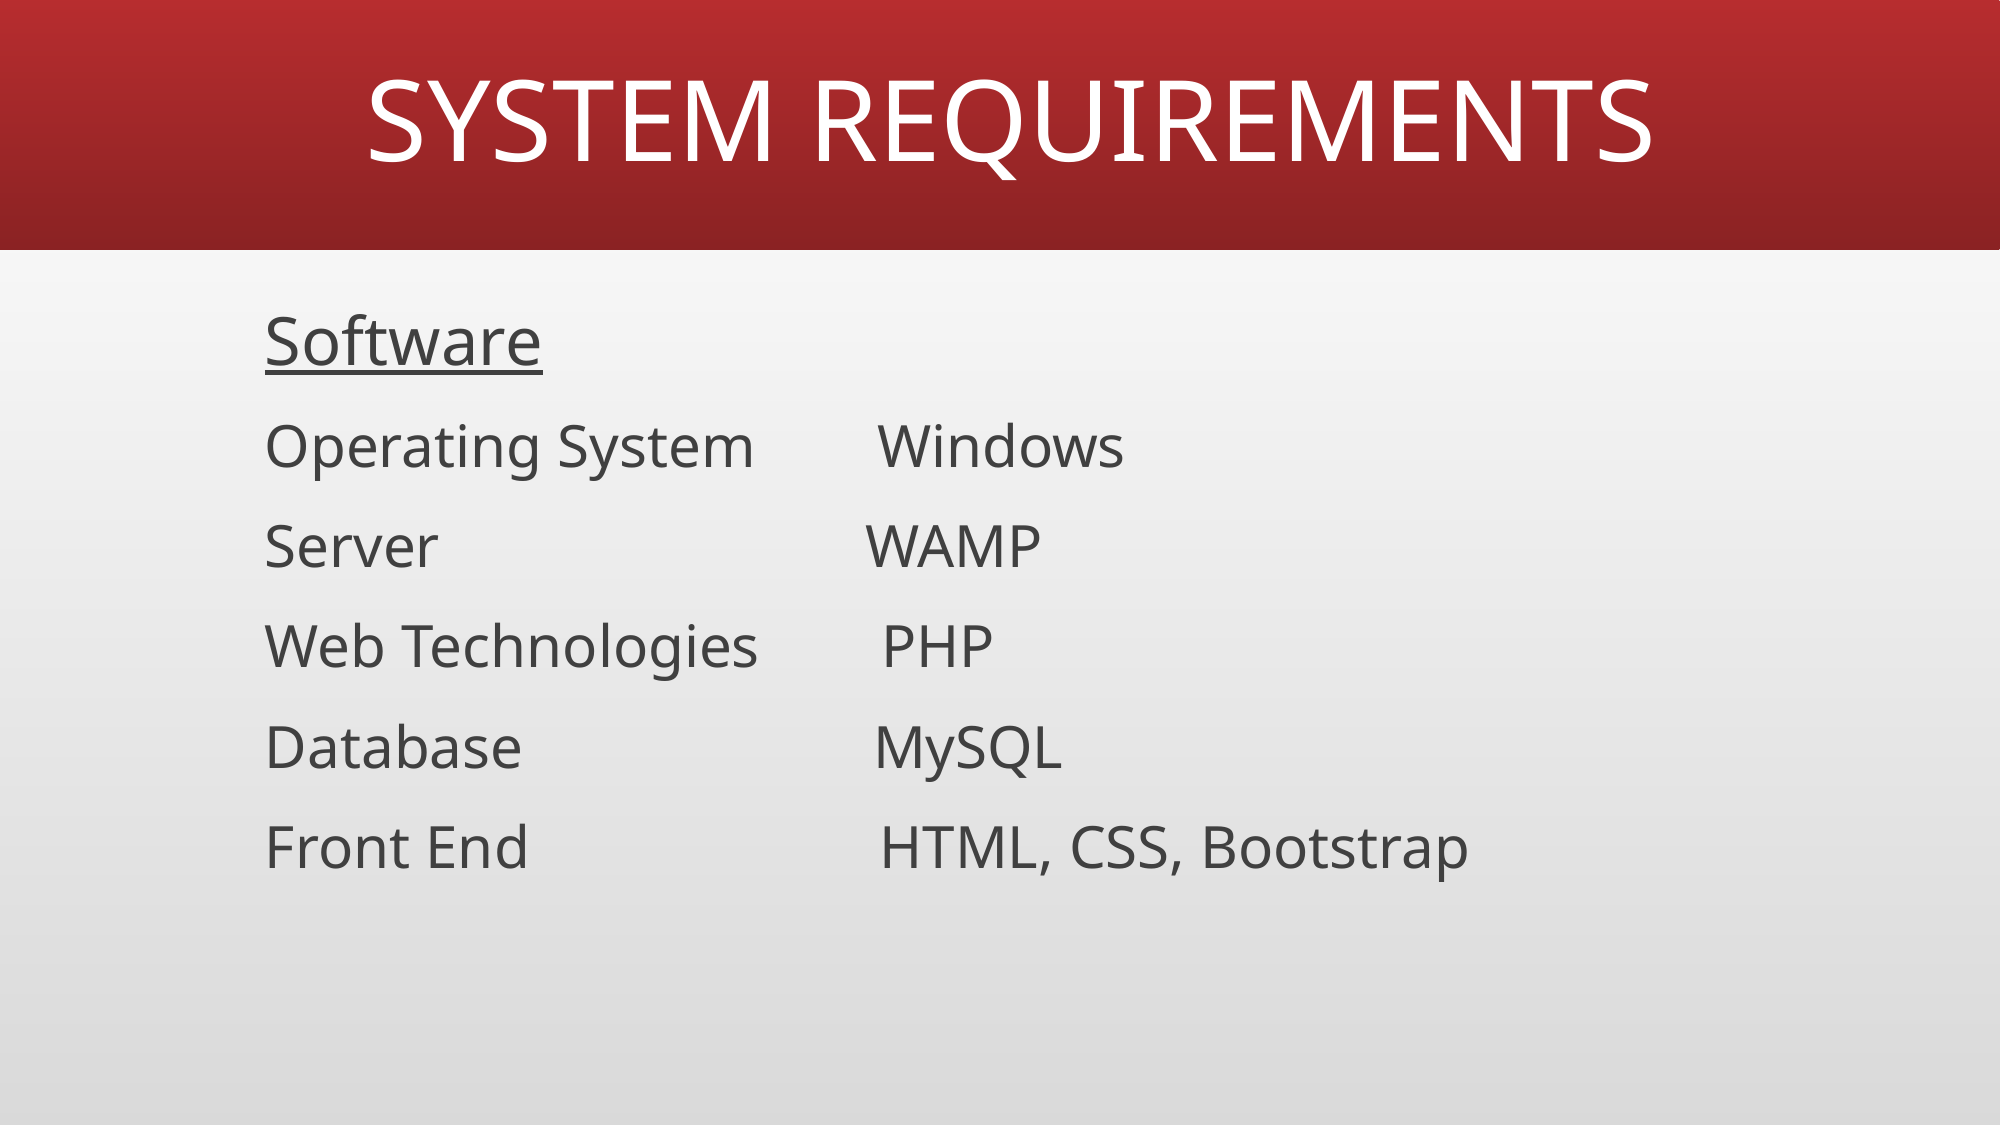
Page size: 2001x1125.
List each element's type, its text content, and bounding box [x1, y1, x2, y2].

title SYSTEM REQUIREMENTS [350, 16, 1825, 234]
list Software Operating System Windows Server WAMP Web Technologies PHP Database MySQL Front End HTML, CSS, Bootstrap [249, 299, 1750, 1050]
